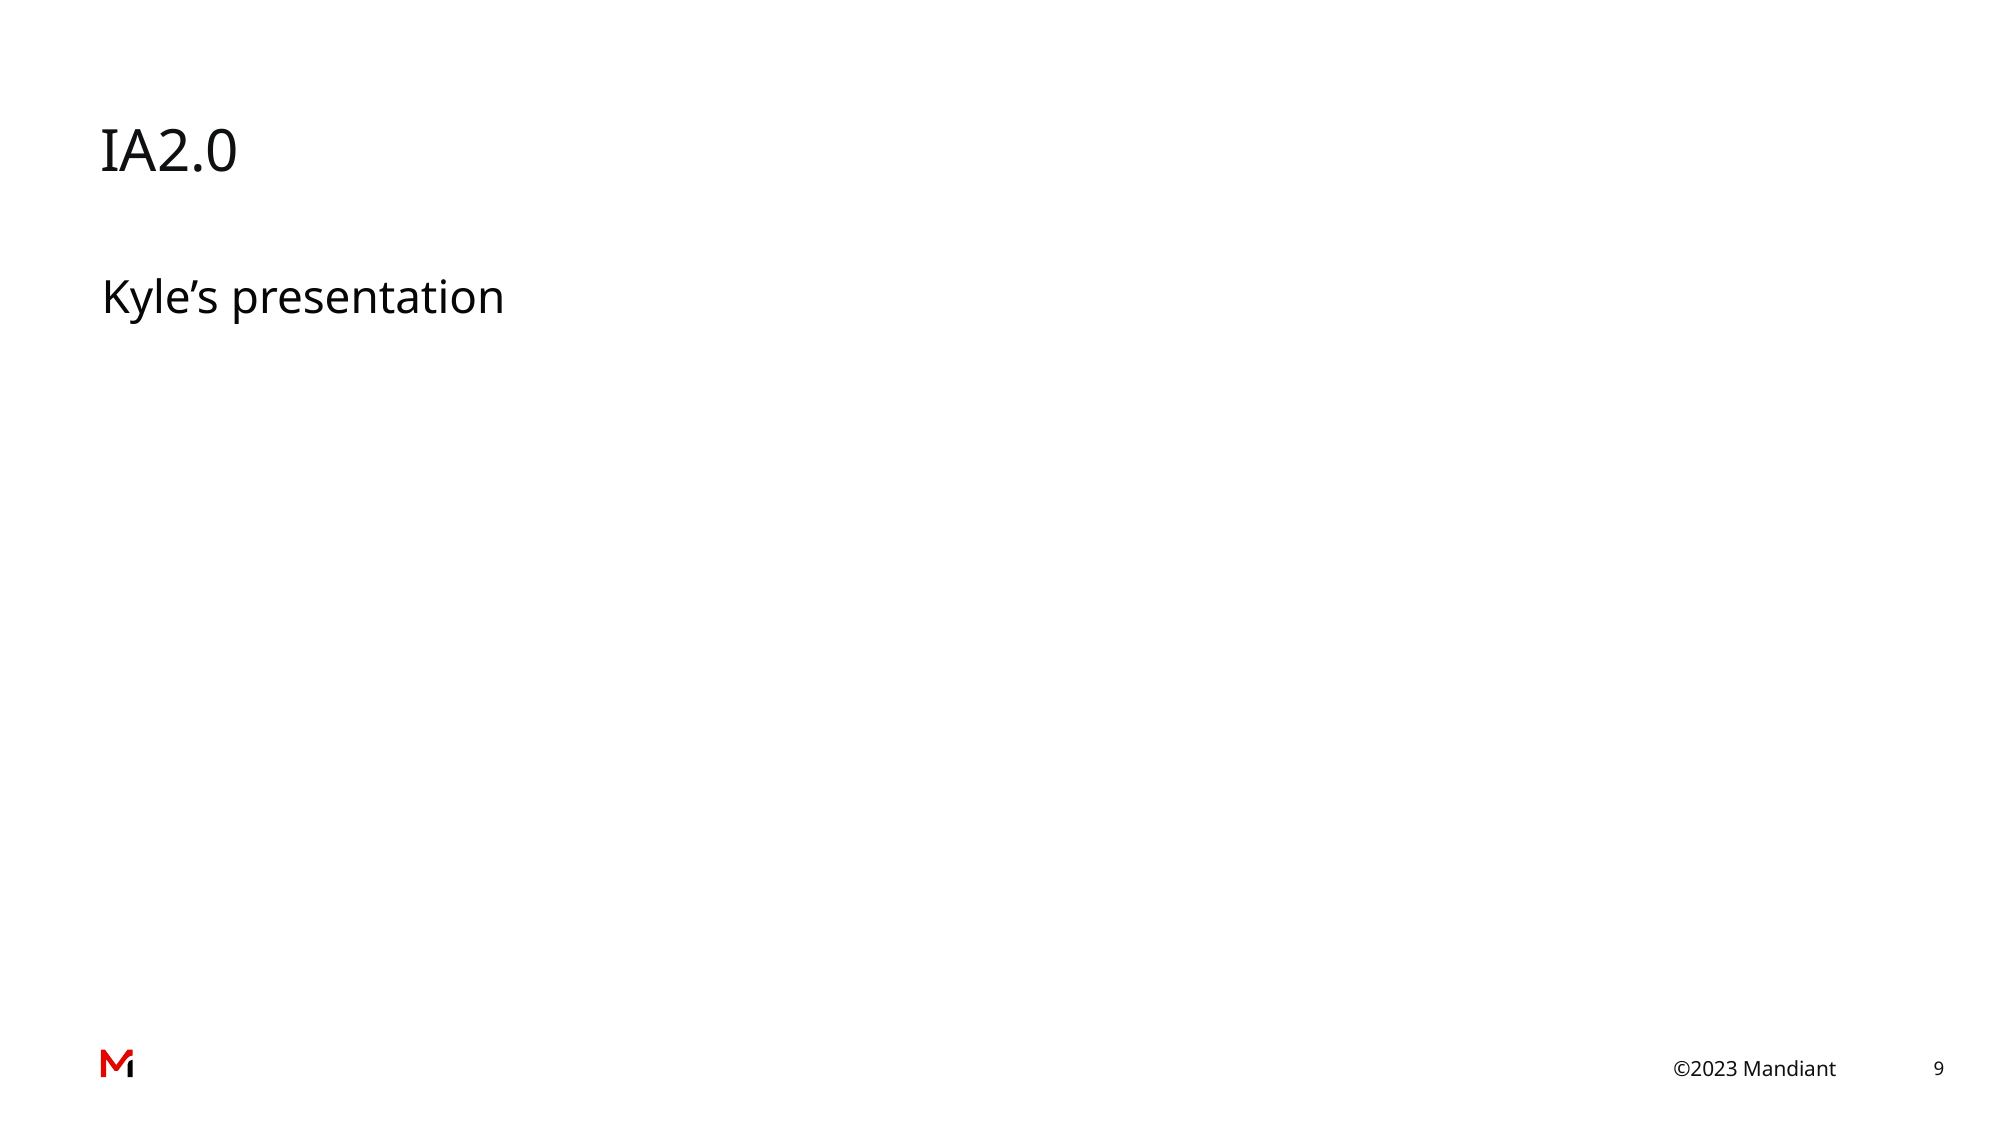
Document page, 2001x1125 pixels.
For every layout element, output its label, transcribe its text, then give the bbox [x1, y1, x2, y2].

list Kyle’s presentation [100, 266, 1899, 981]
slide_number 9 [1882, 1039, 1960, 1100]
title IA2.0 [100, 34, 1899, 185]
